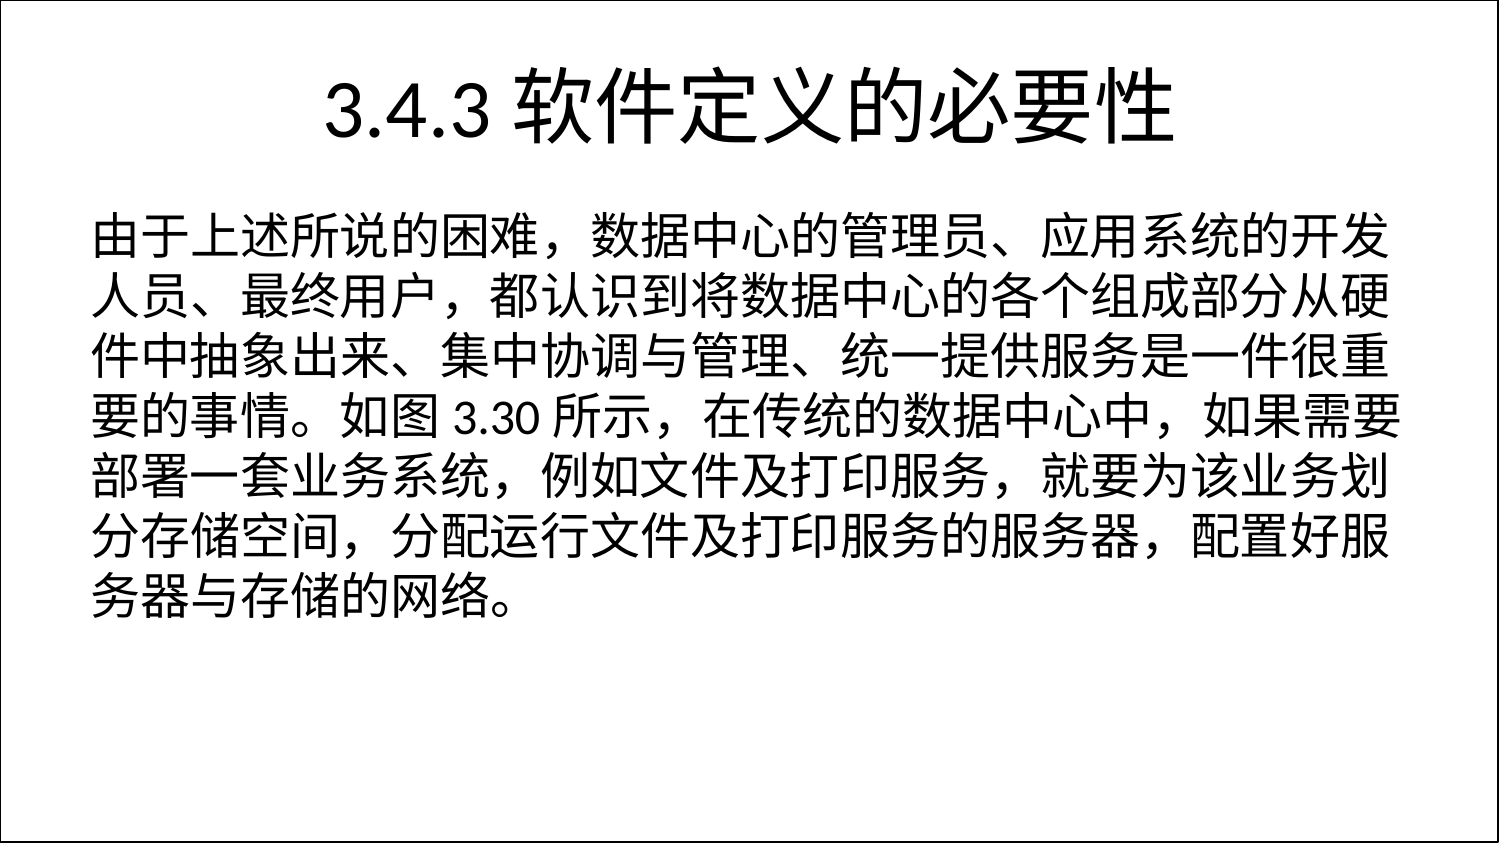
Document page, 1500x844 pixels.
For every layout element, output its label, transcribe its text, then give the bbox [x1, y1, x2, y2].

title 3.4.3软件定义的必要性 [75, 33, 1425, 175]
list 由于上述所说的困难，数据中心的管理员、应用系统的开发人员、最终用户，都认识到将数据中心的各个组成部分从硬件中抽象出来、集中协调与管理、统一提供服务是一件很重要的事情。如图3.30所示，在传统的数据中心中，如果需要部署一套业务系统，例如文件及打印服务，就要为该业务划分存储空间，分配运行文件及打印服务的服务器，配置好服务器与存储的网络。 [75, 196, 1425, 754]
